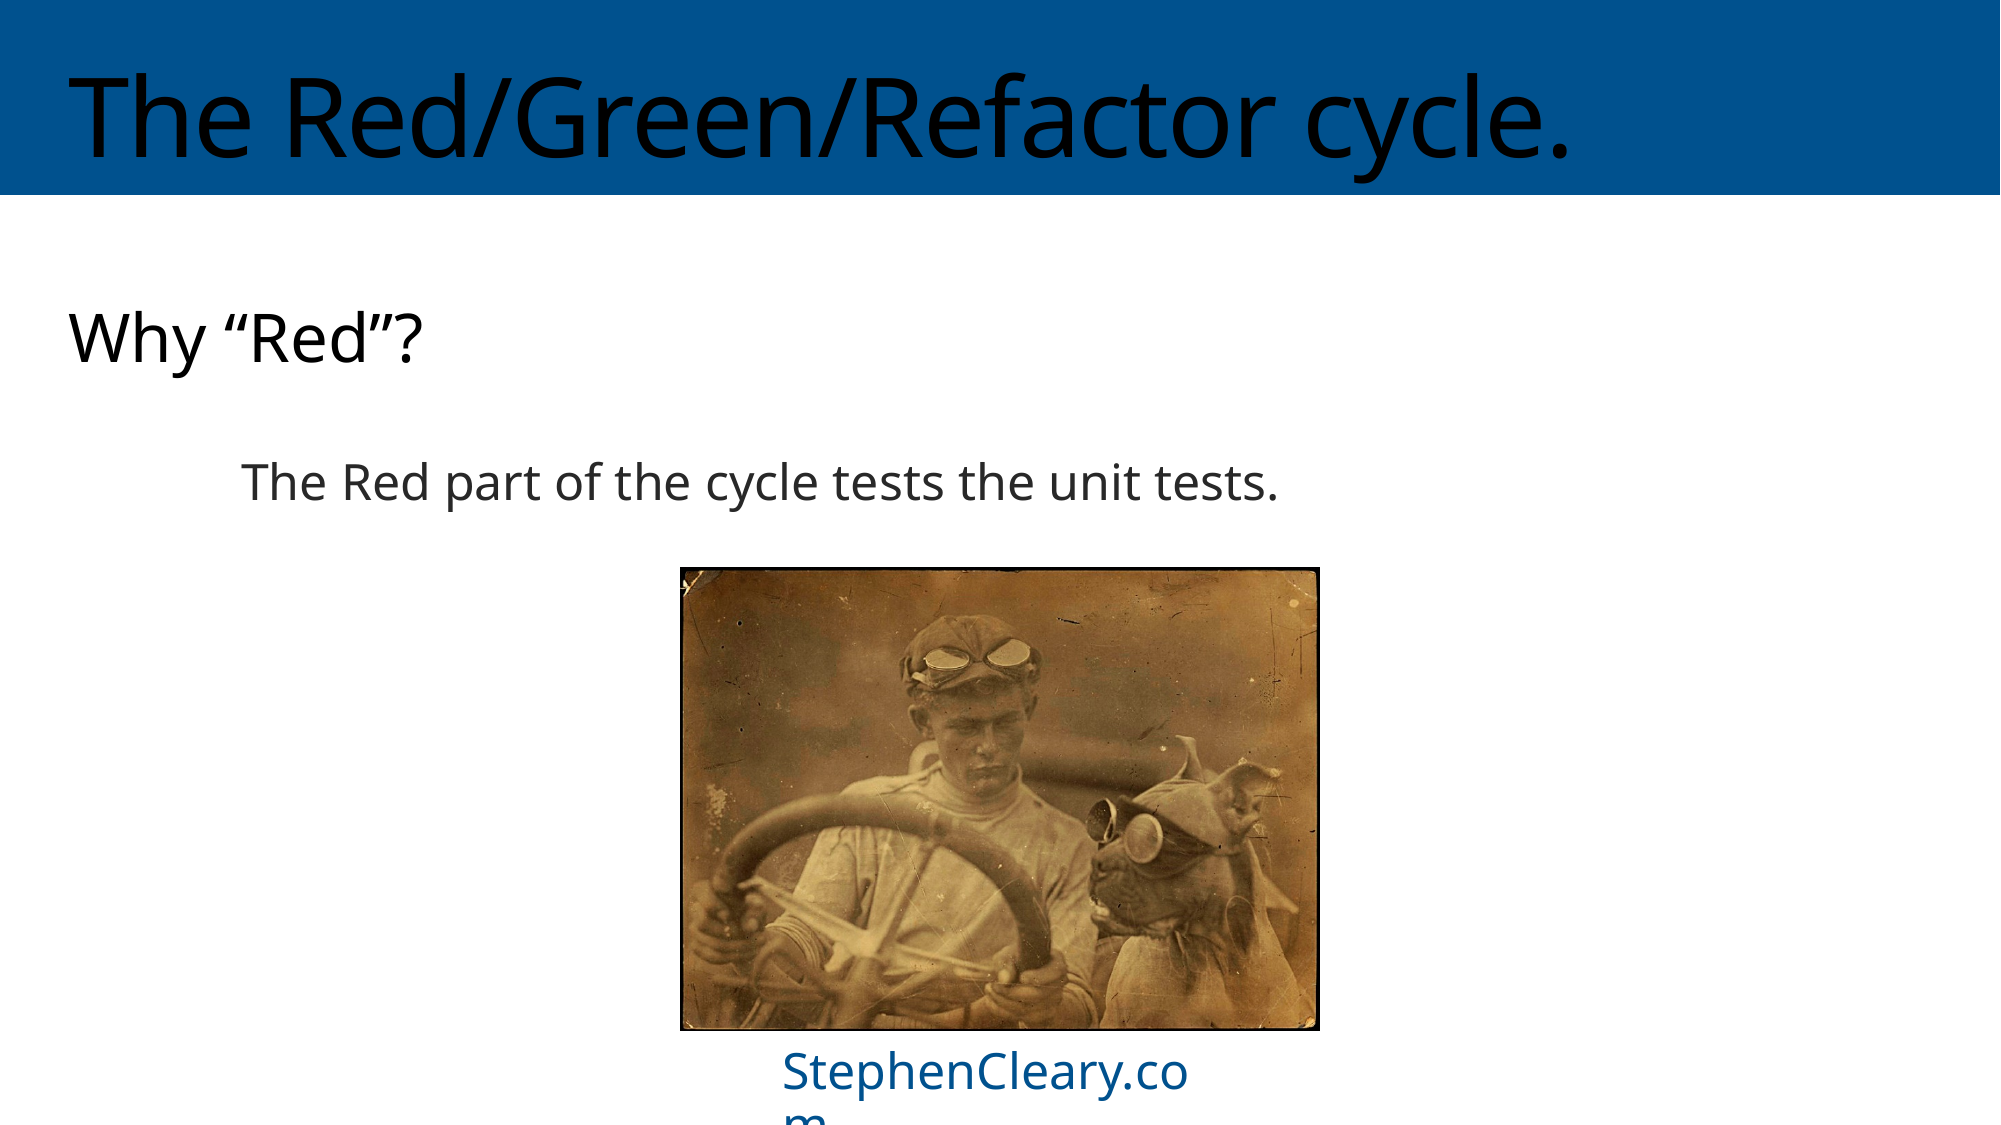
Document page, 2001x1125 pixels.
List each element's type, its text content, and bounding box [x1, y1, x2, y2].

text_box Why “Red”? [44, 195, 1956, 393]
title The Red/Green/Refactor cycle. [44, 47, 1957, 196]
picture [680, 566, 1320, 1032]
text_box The Red part of the cycle tests the unit tests. [211, 433, 1311, 536]
